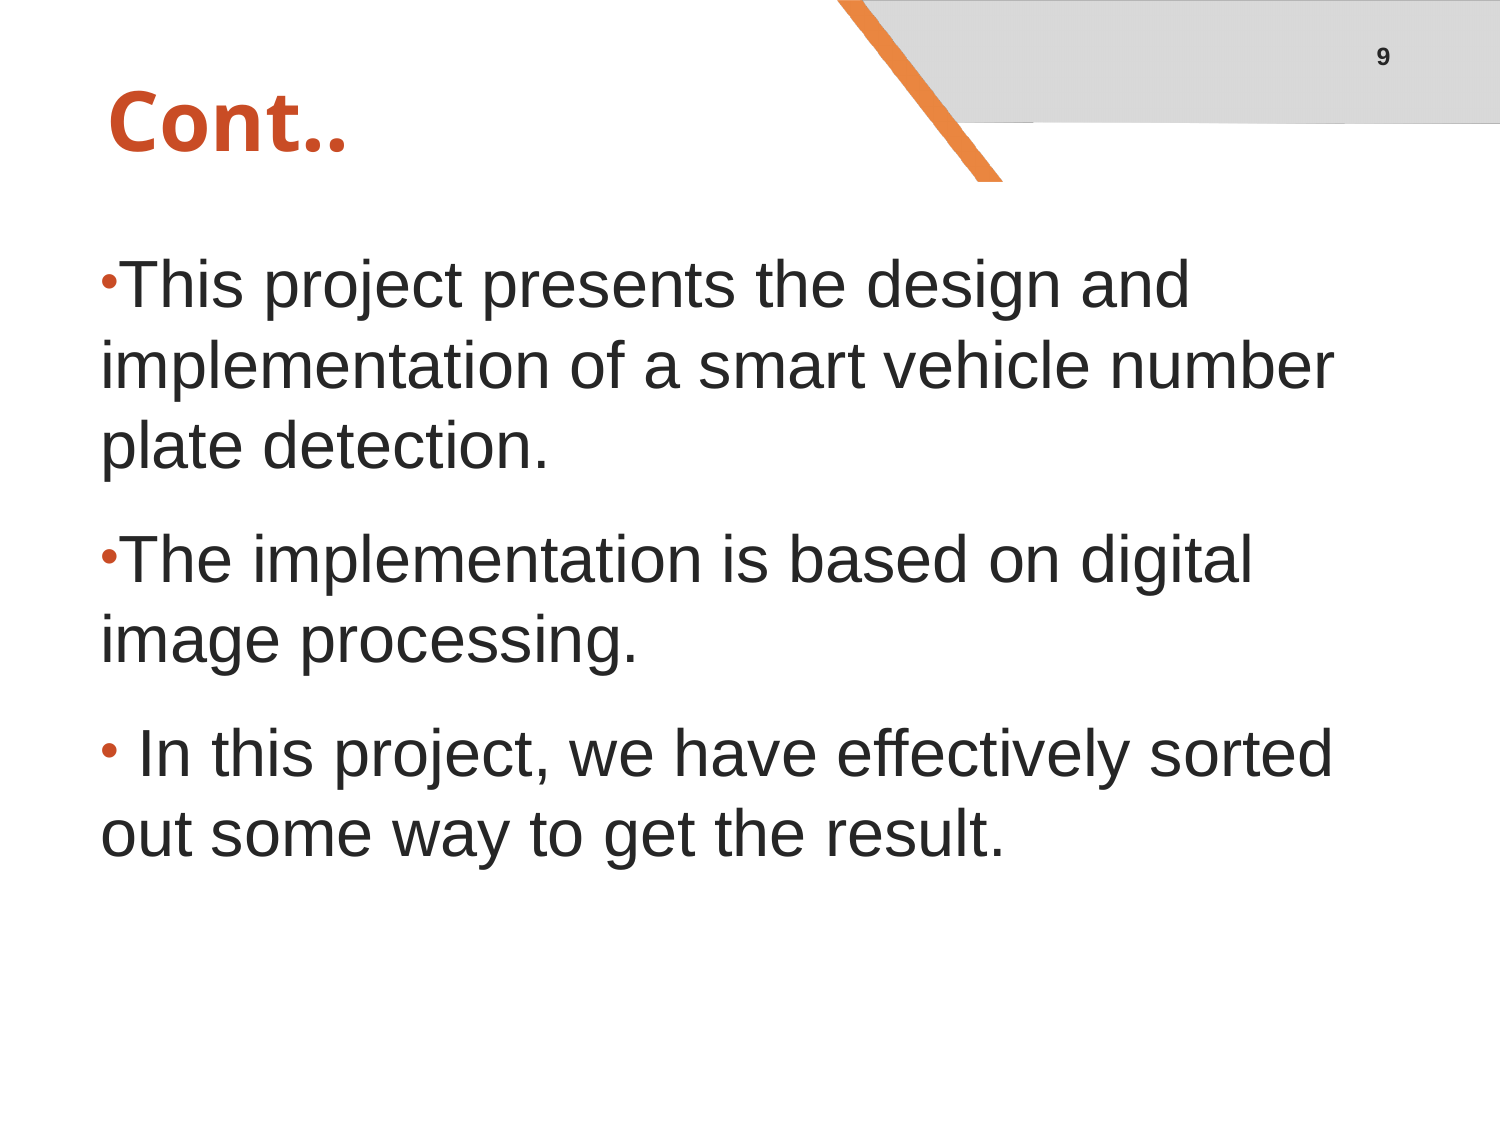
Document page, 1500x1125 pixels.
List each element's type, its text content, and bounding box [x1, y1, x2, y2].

list This project presents the design and implementation of a smart vehicle number plate detection. The implementation is based on digital image processing. In this project, we have effectively sorted out some way to get the result. [75, 233, 1418, 1050]
slide_number 9 [1342, 28, 1425, 78]
title Cont.. [76, 62, 838, 174]
picture [837, 0, 1500, 182]
